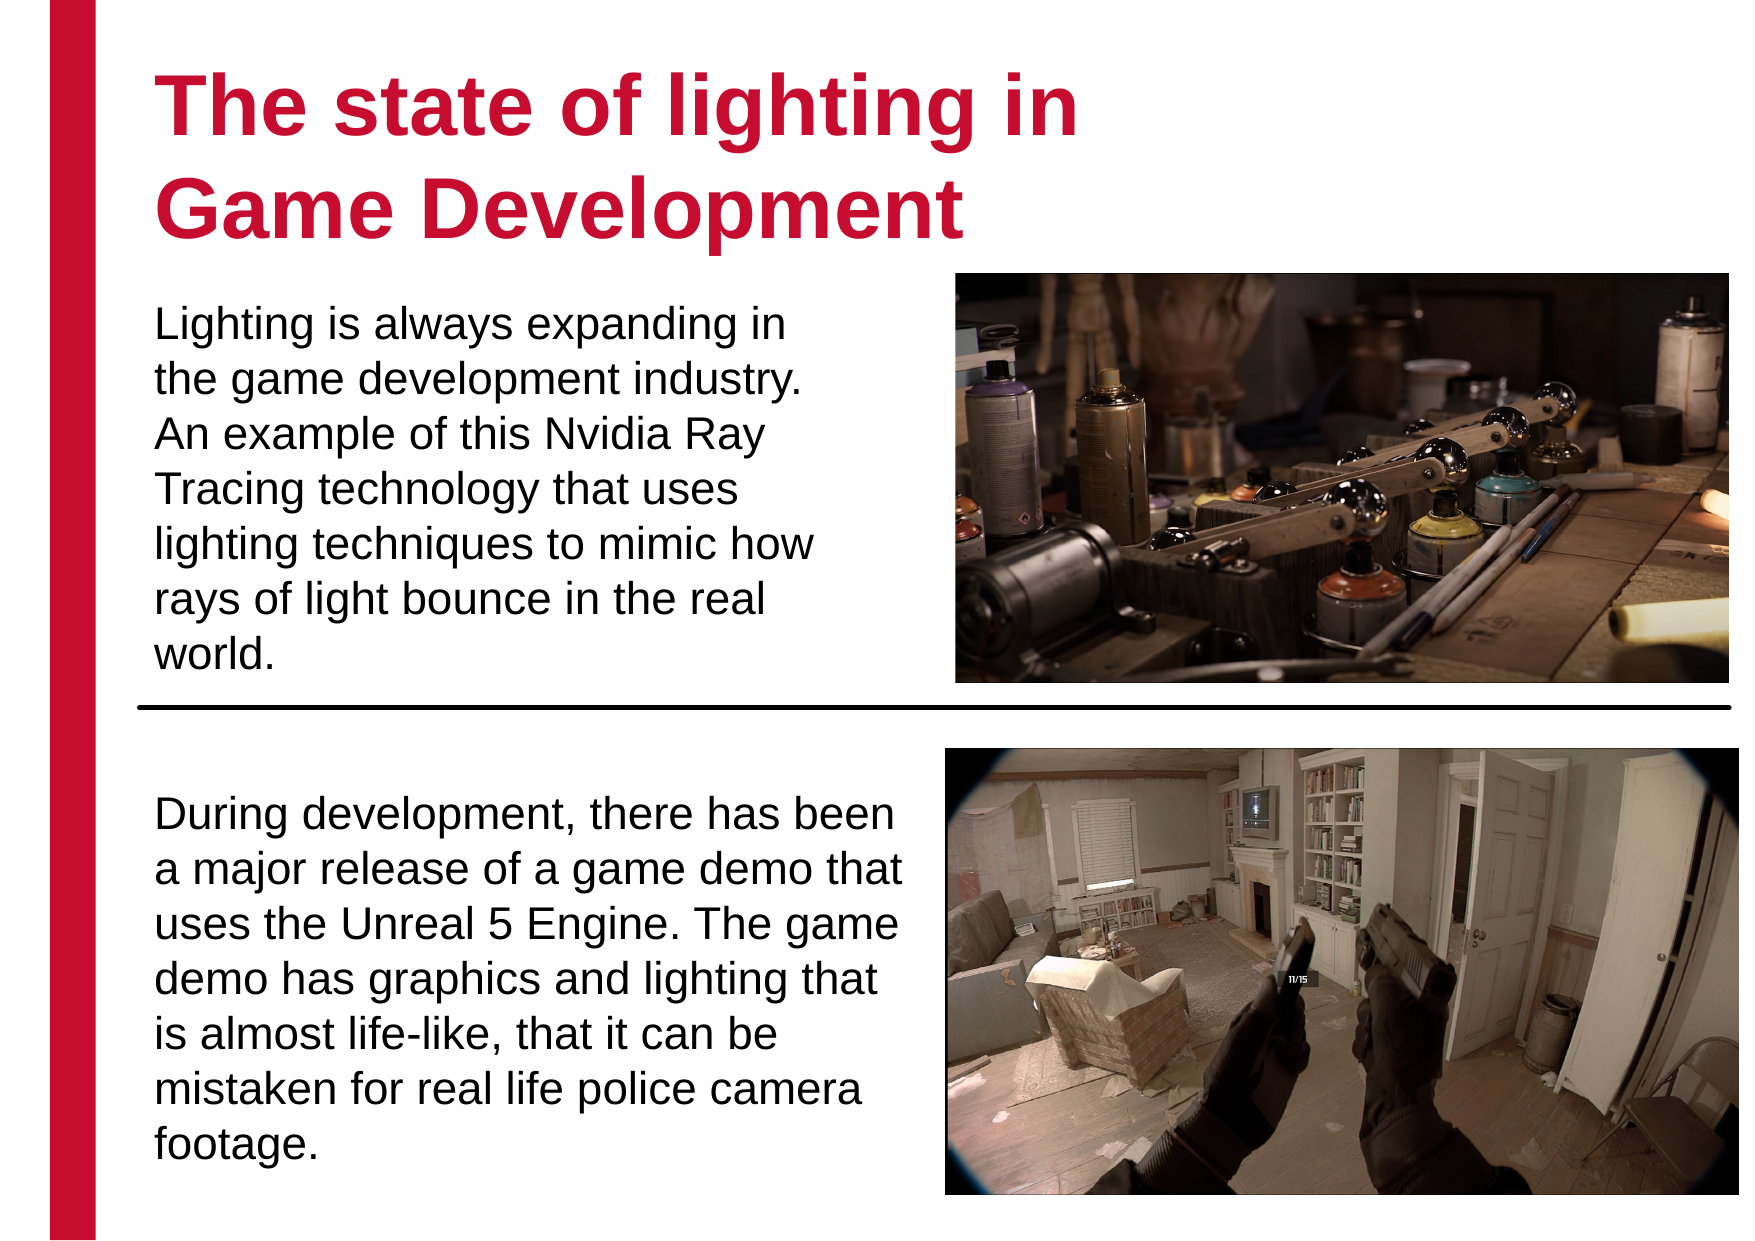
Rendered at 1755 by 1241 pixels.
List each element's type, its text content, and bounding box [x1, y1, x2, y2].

picture [955, 273, 1730, 683]
text_box During development, there has been a major release of a game demo that uses the Unreal 5 Engine. The game demo has graphics and lighting that is almost life-like, that it can be mistaken for real life police camera footage. [152, 770, 906, 1169]
picture [945, 748, 1739, 1195]
text_box Lighting is always expanding in the game development industry. An example of this Nvidia Ray Tracing technology that uses lighting techniques to mimic how rays of light bounce in the real world. [152, 280, 815, 679]
title The state of lighting in Game Development [152, 45, 1103, 257]
